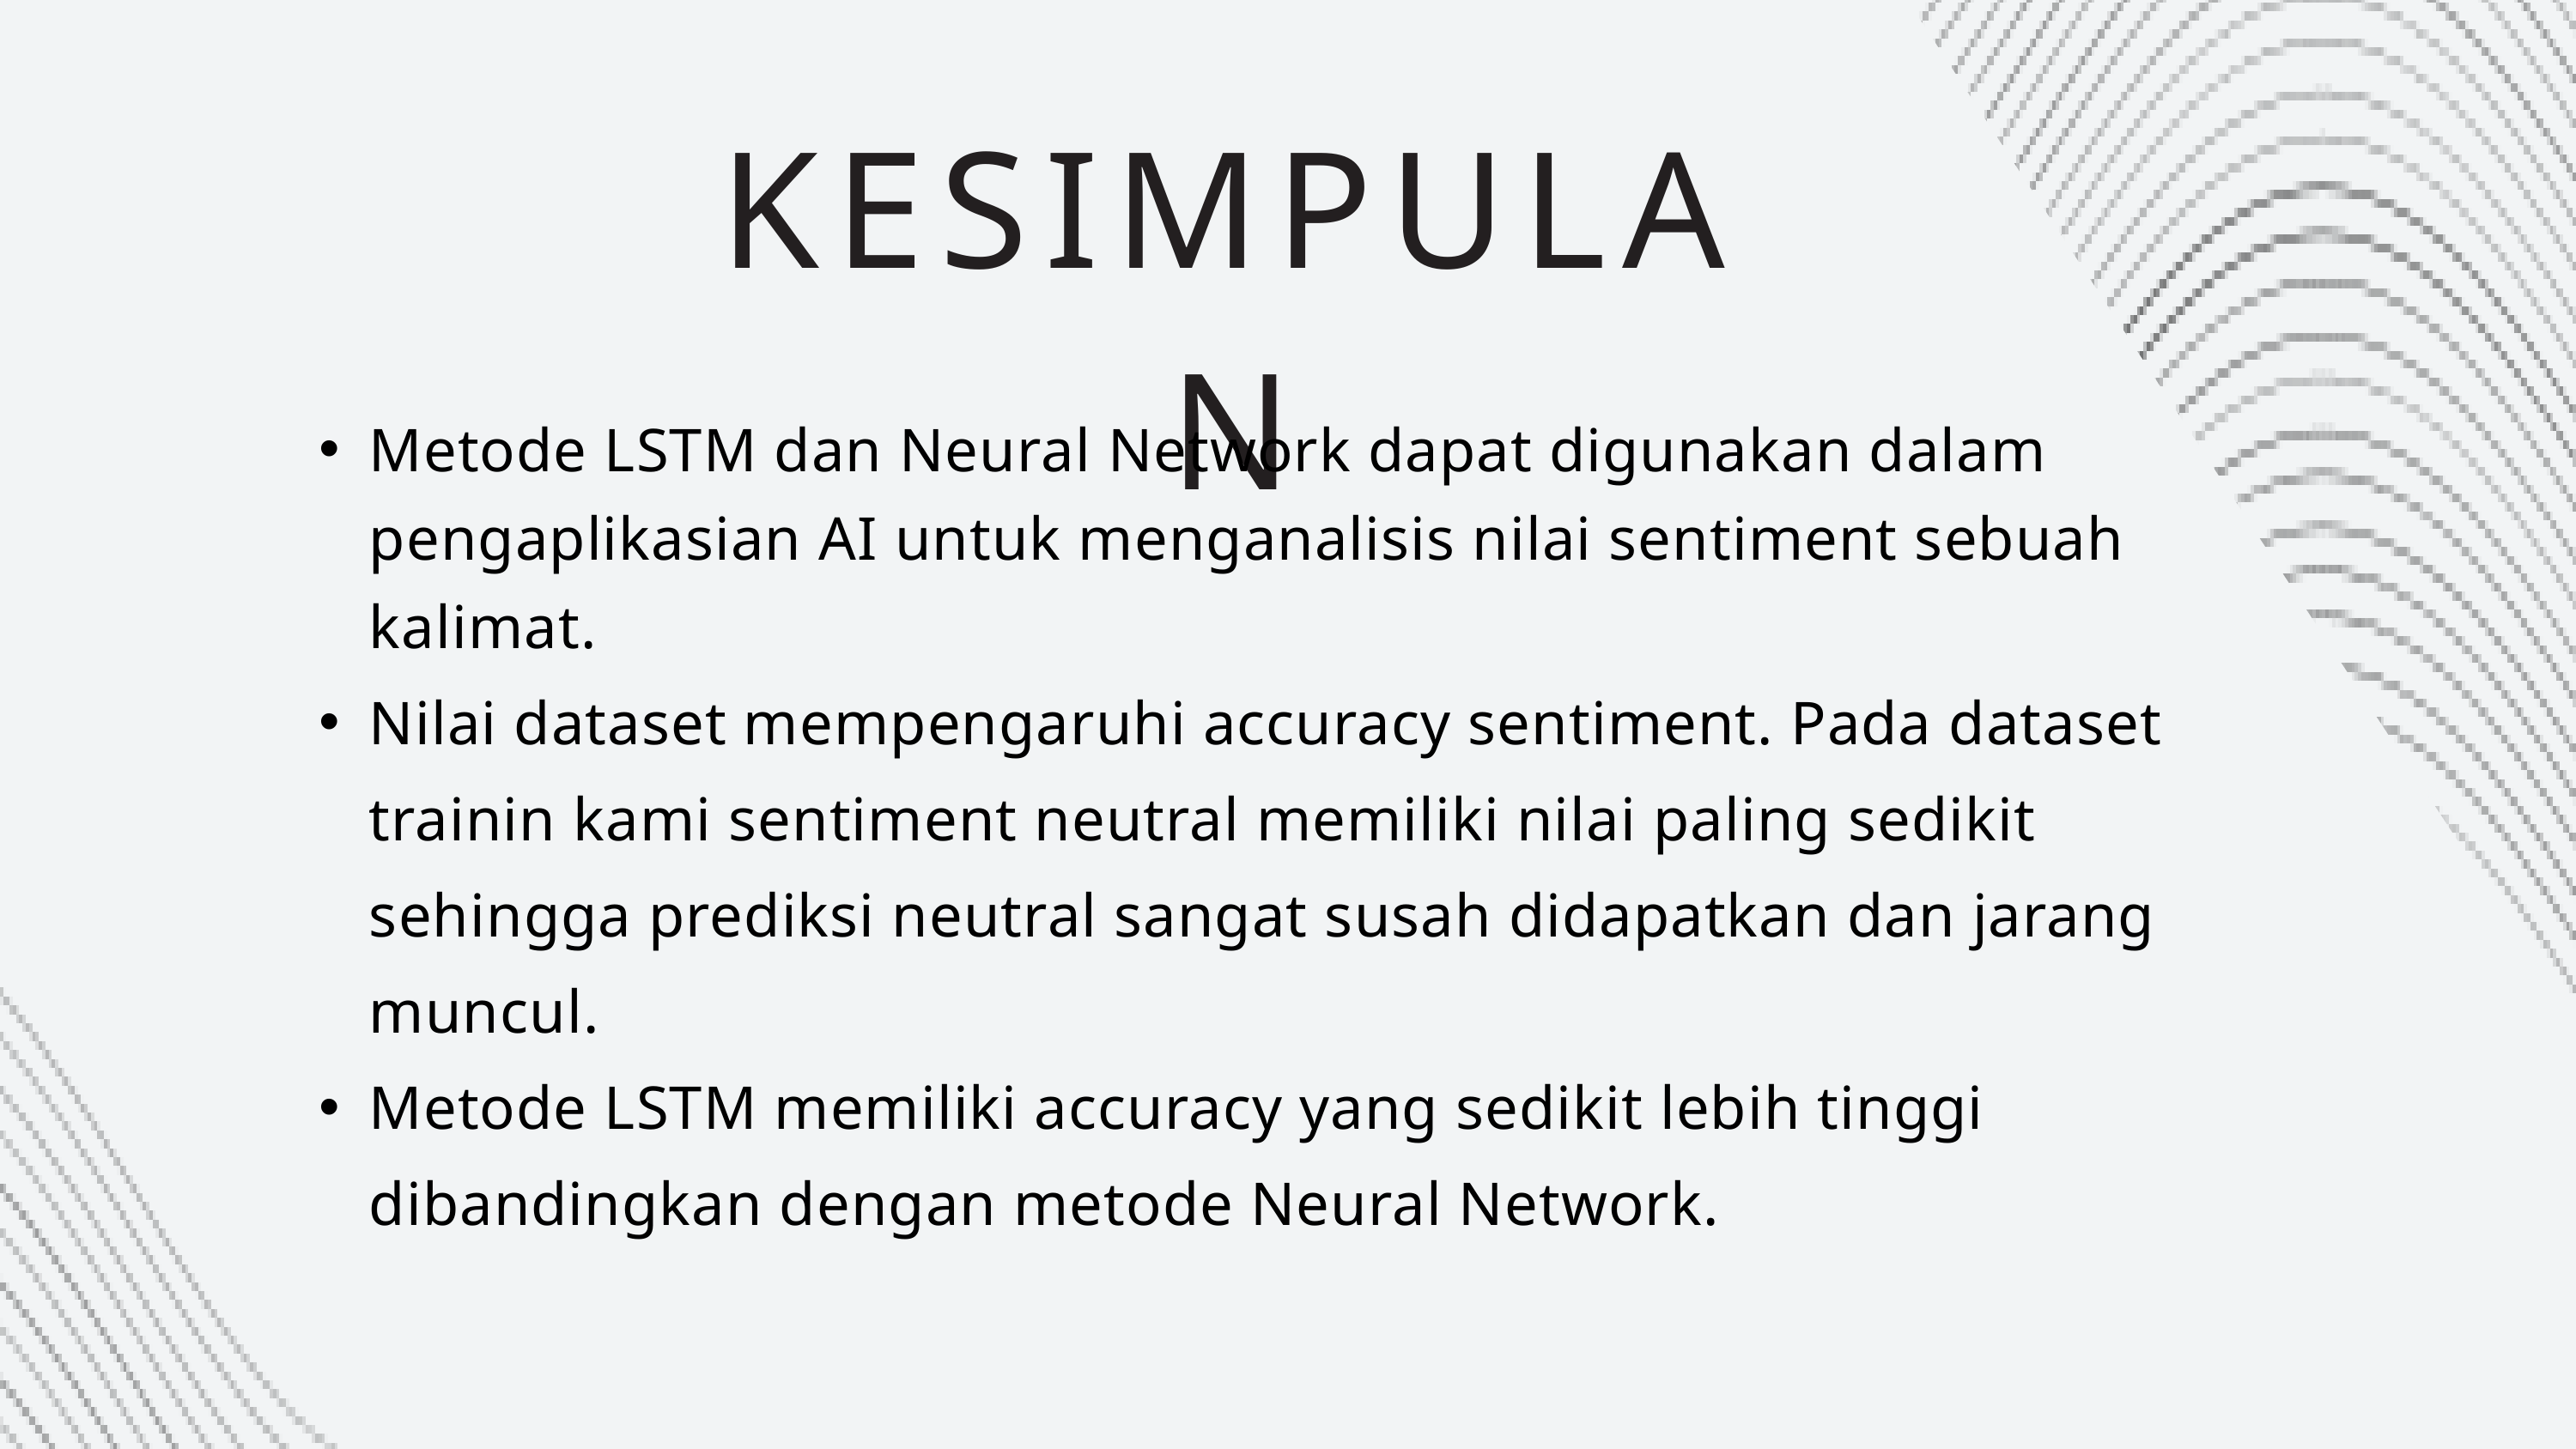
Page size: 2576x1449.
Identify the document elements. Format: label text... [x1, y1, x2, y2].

text_box [1907, 0, 2576, 1022]
text_box [0, 899, 403, 1449]
text_box KESIMPULAN [661, 77, 1801, 395]
text_box Metode LSTM dan Neural Network dapat digunakan dalam pengaplikasian AI untuk menganalisis nilai sentiment sebuah kalimat. Nilai dataset mempengaruhi accuracy sentiment. Pada dataset trainin kami sentiment neutral memiliki nilai paling sedikit sehingga prediksi neutral sangat susah didapatkan dan jarang muncul. Metode LSTM memiliki accuracy yang sedikit lebih tinggi dibandingkan dengan metode Neural Network. [269, 395, 2307, 1238]
